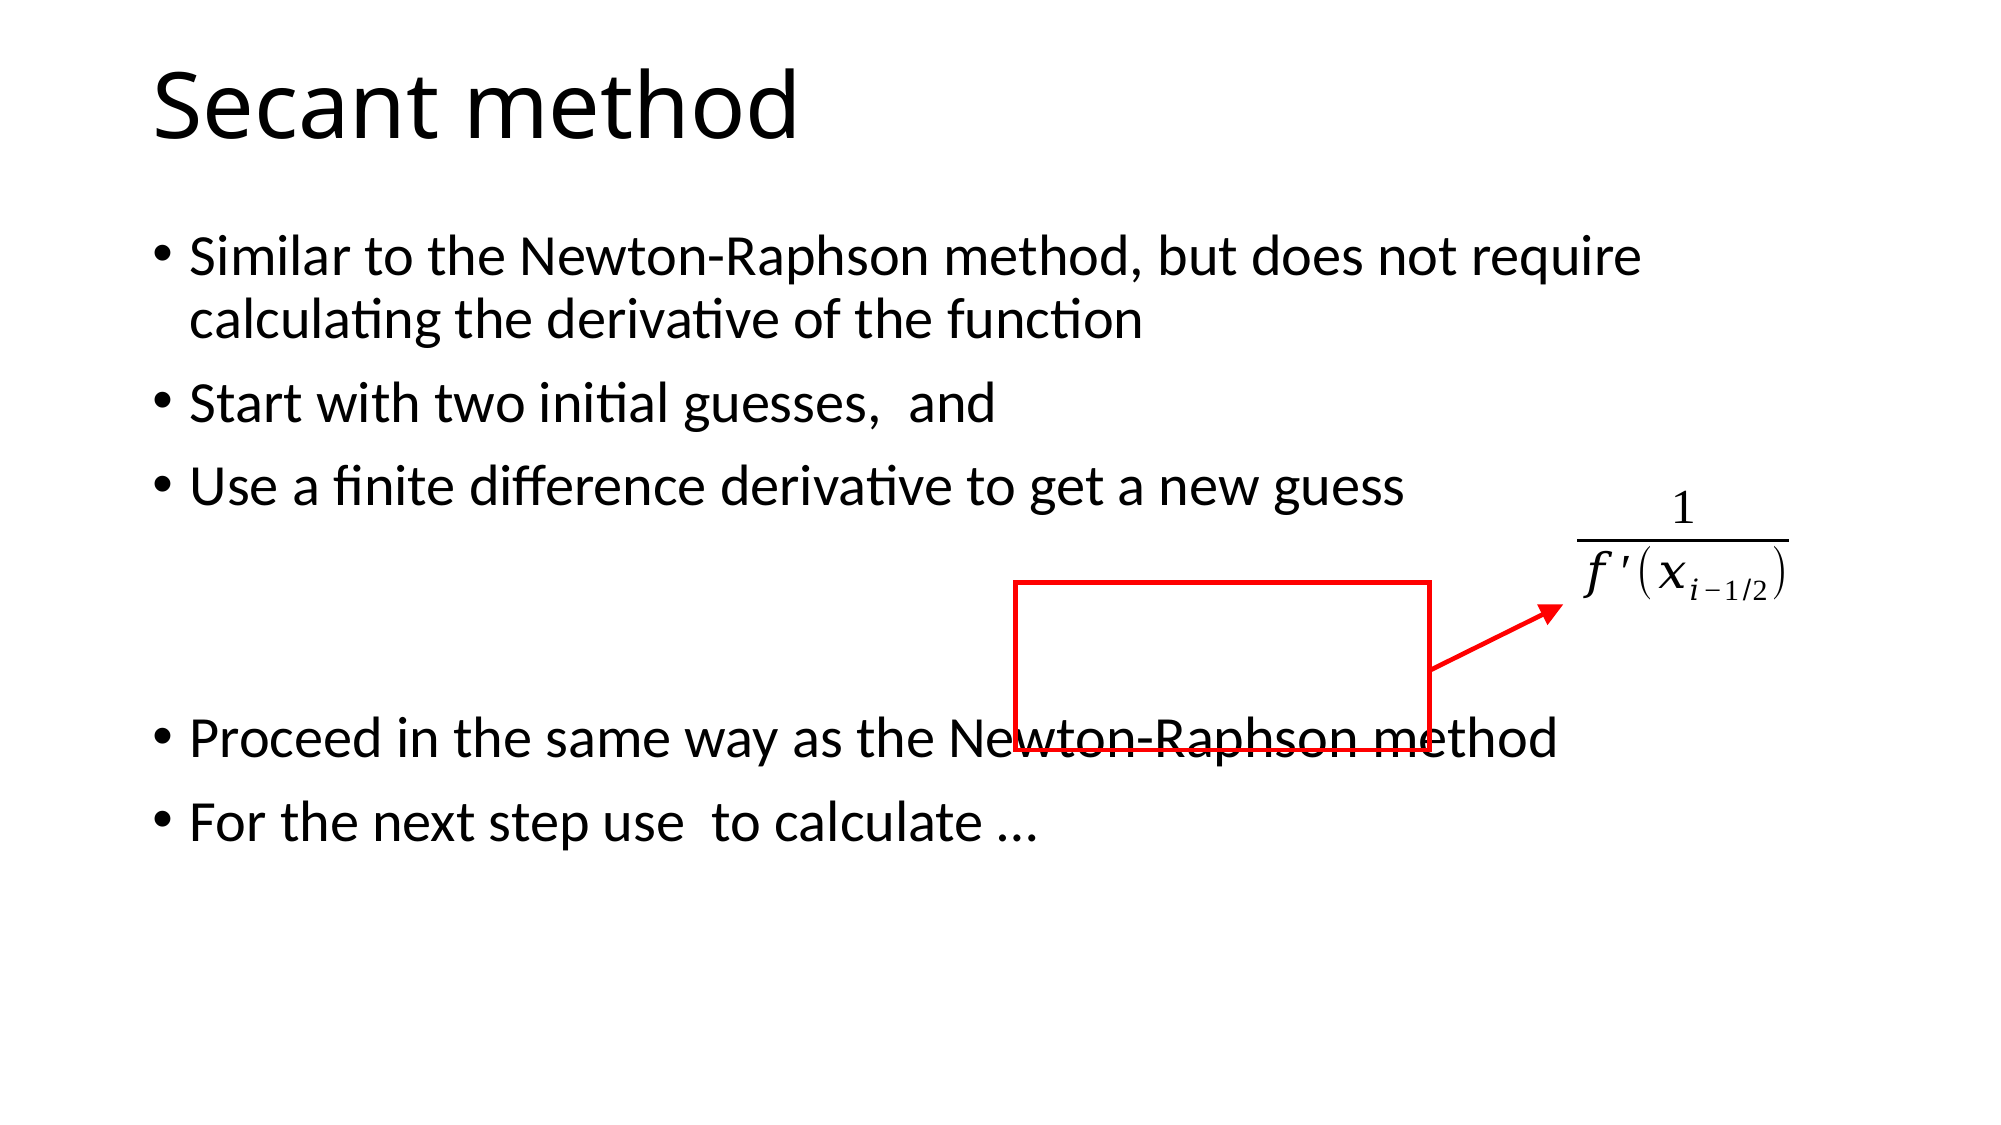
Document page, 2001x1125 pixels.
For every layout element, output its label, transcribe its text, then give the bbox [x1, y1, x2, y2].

text_box [1015, 581, 1430, 751]
title Secant method [137, 0, 1863, 218]
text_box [1429, 604, 1564, 671]
